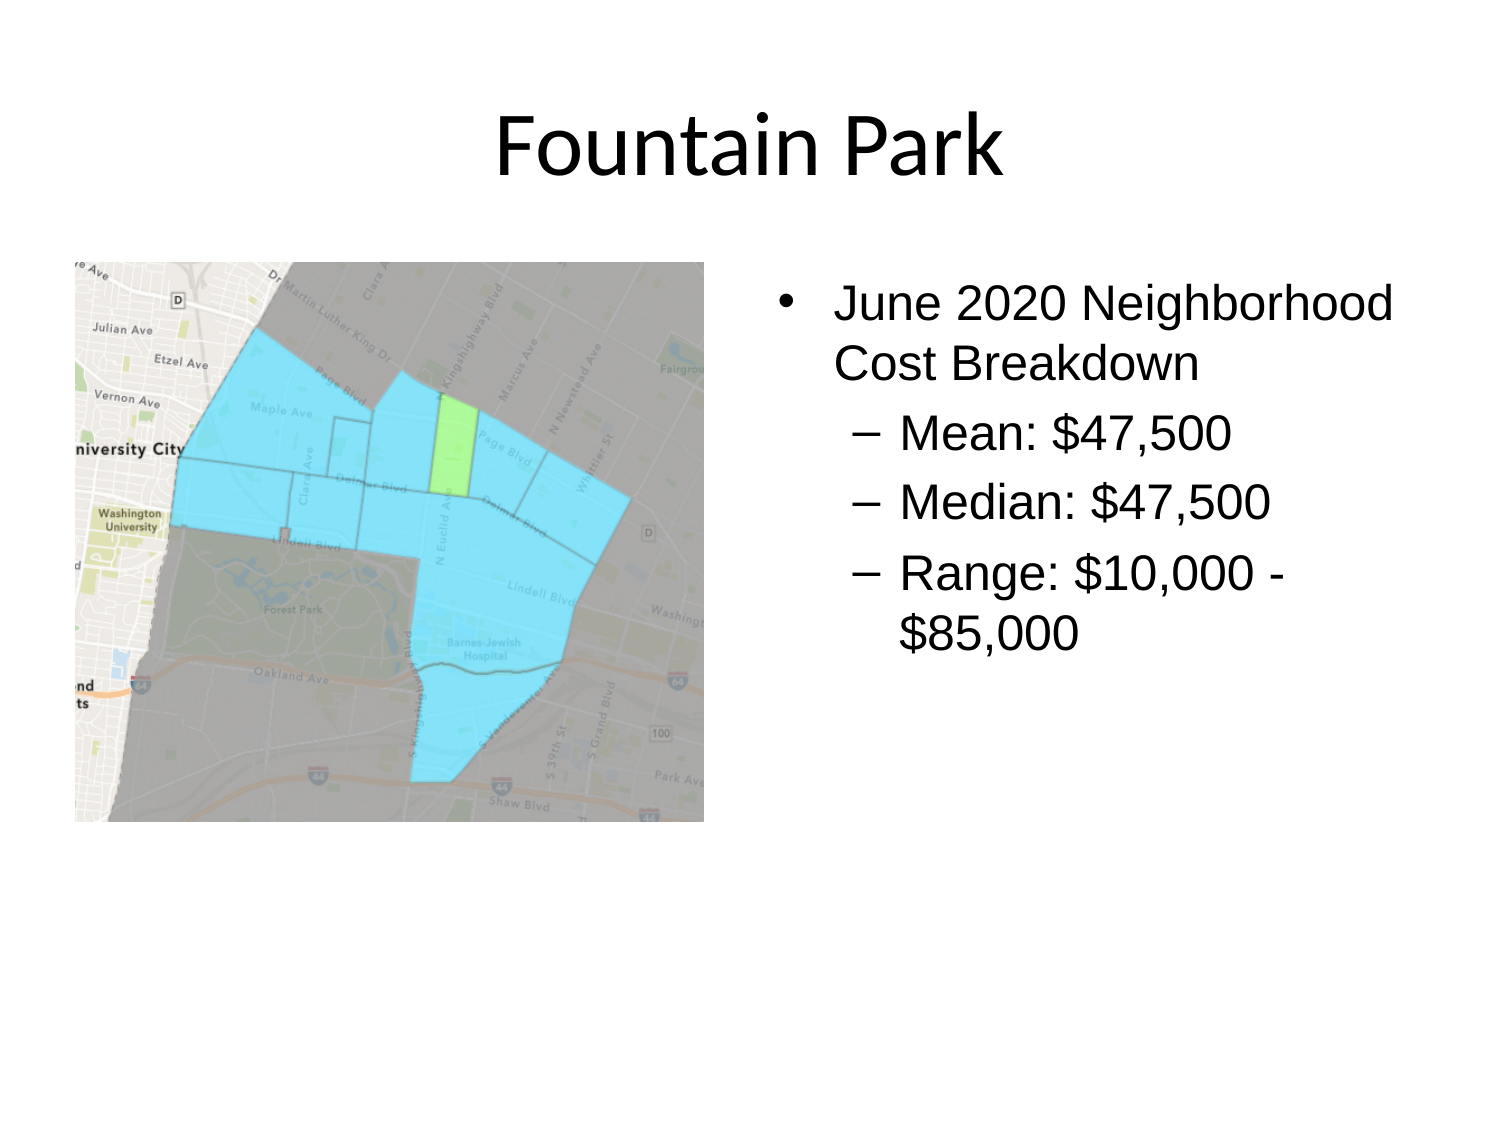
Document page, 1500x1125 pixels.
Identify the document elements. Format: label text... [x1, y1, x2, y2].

list June 2020 Neighborhood Cost Breakdown Mean: $47,500 Median: $47,500 Range: $10,000 - $85,000 [762, 262, 1425, 1005]
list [74, 262, 704, 823]
title Fountain Park [75, 45, 1425, 233]
